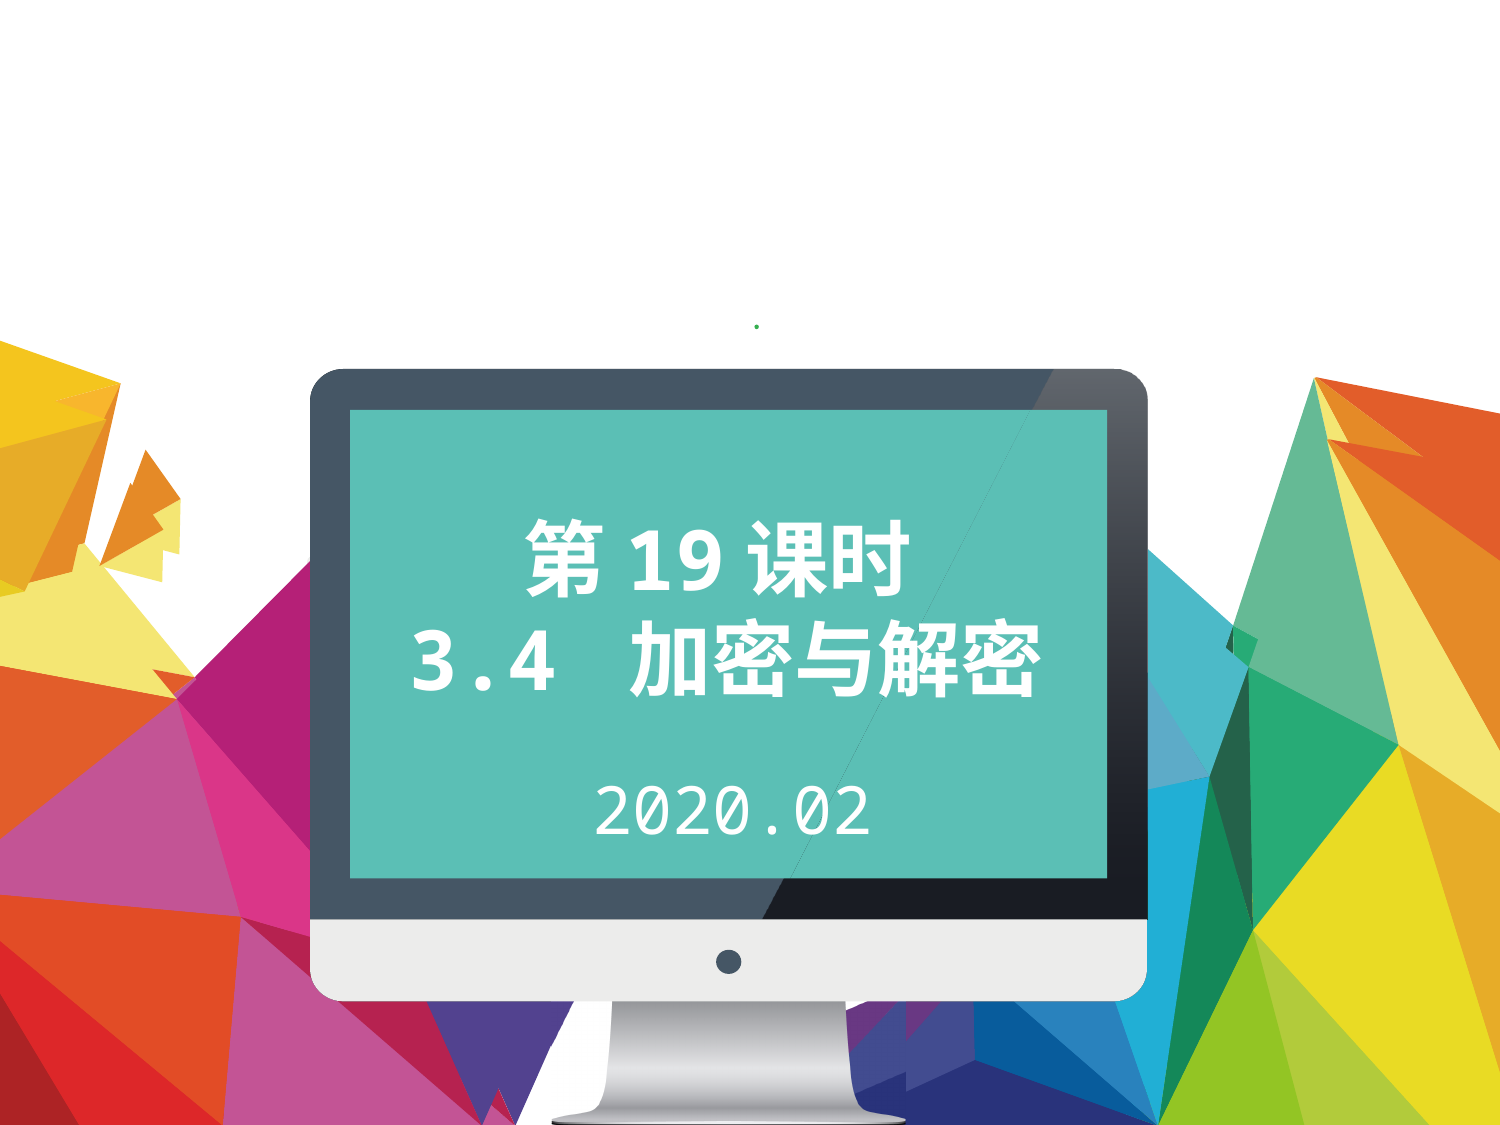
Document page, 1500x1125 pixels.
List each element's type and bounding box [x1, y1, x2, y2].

text_box [310, 369, 1148, 1125]
